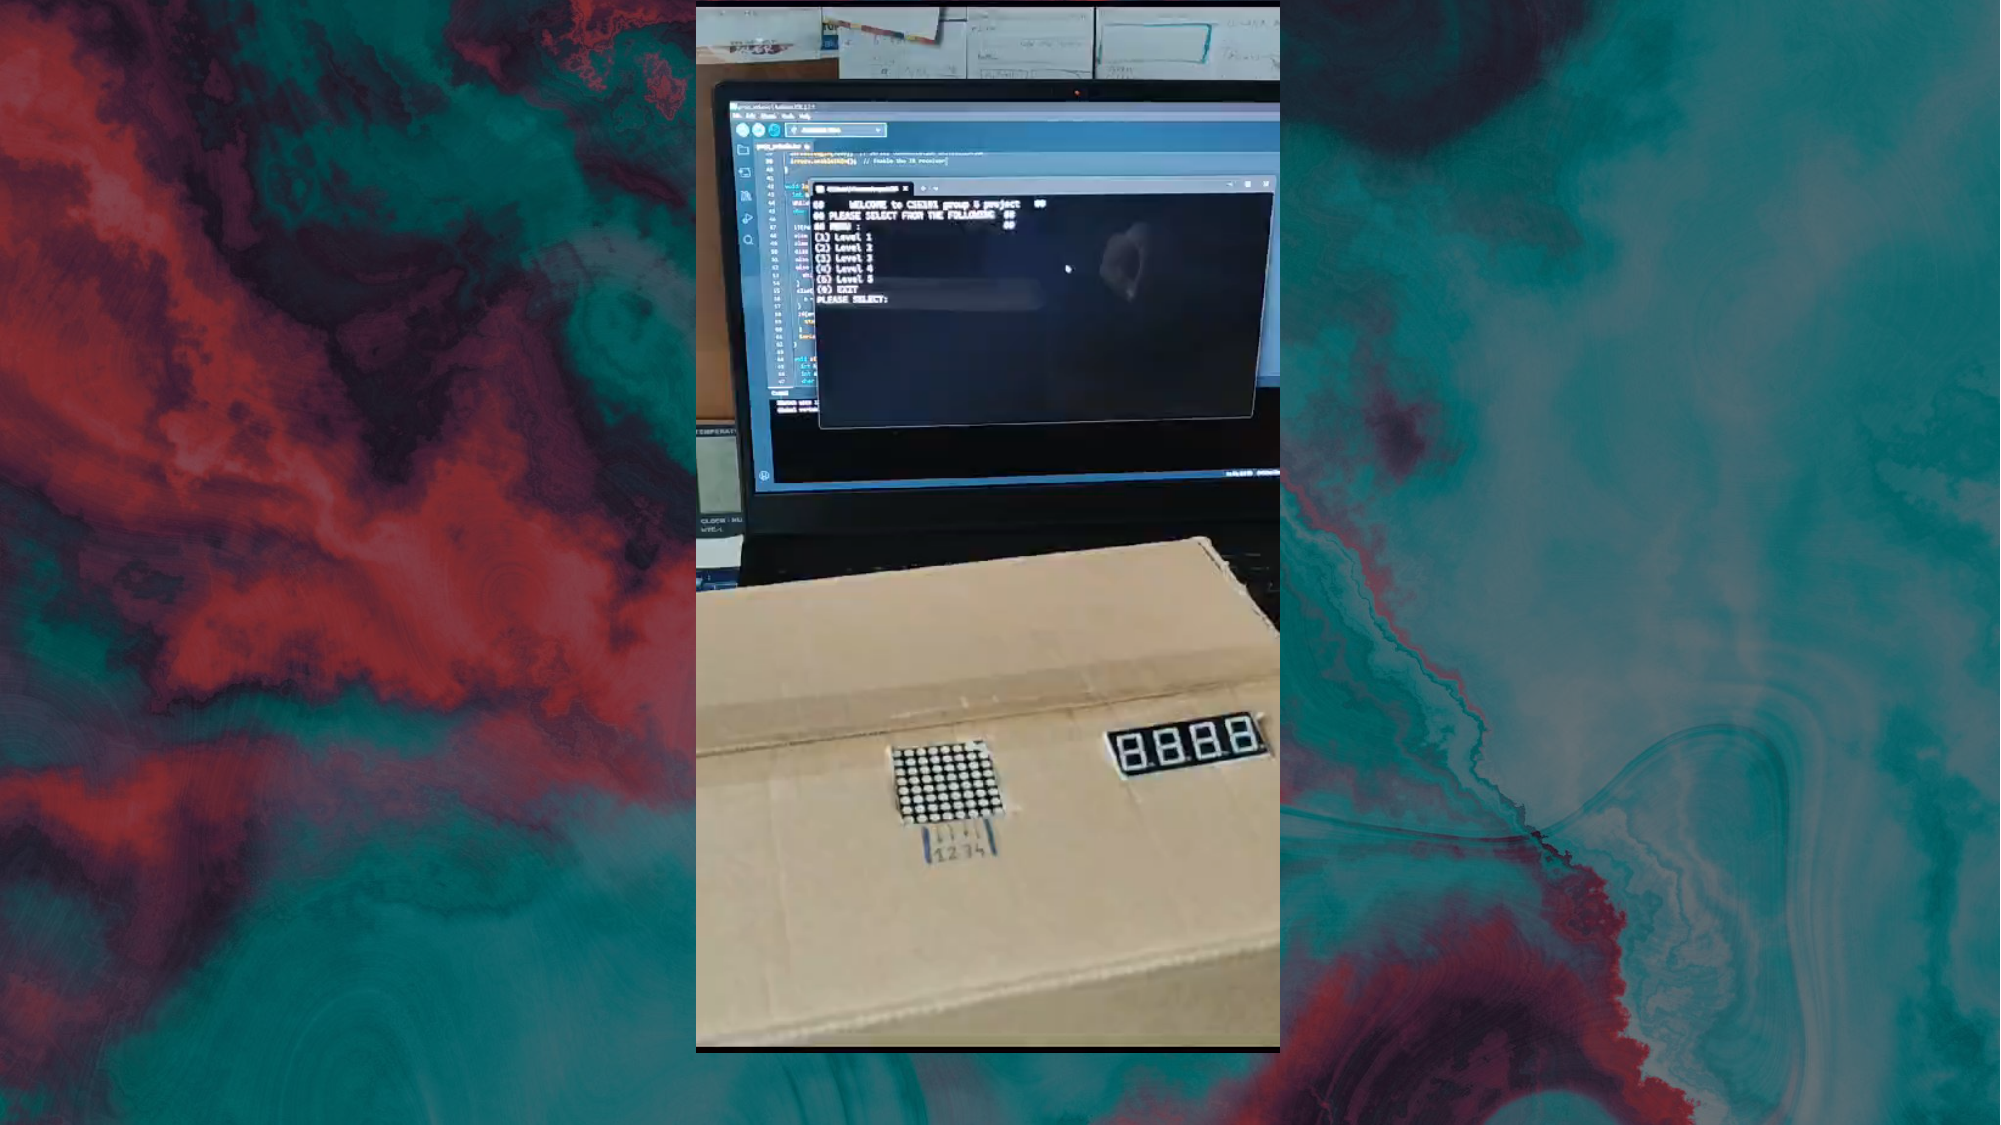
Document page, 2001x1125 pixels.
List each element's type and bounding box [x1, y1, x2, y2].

text_box [695, 1, 1281, 1054]
picture [0, 0, 2000, 1125]
